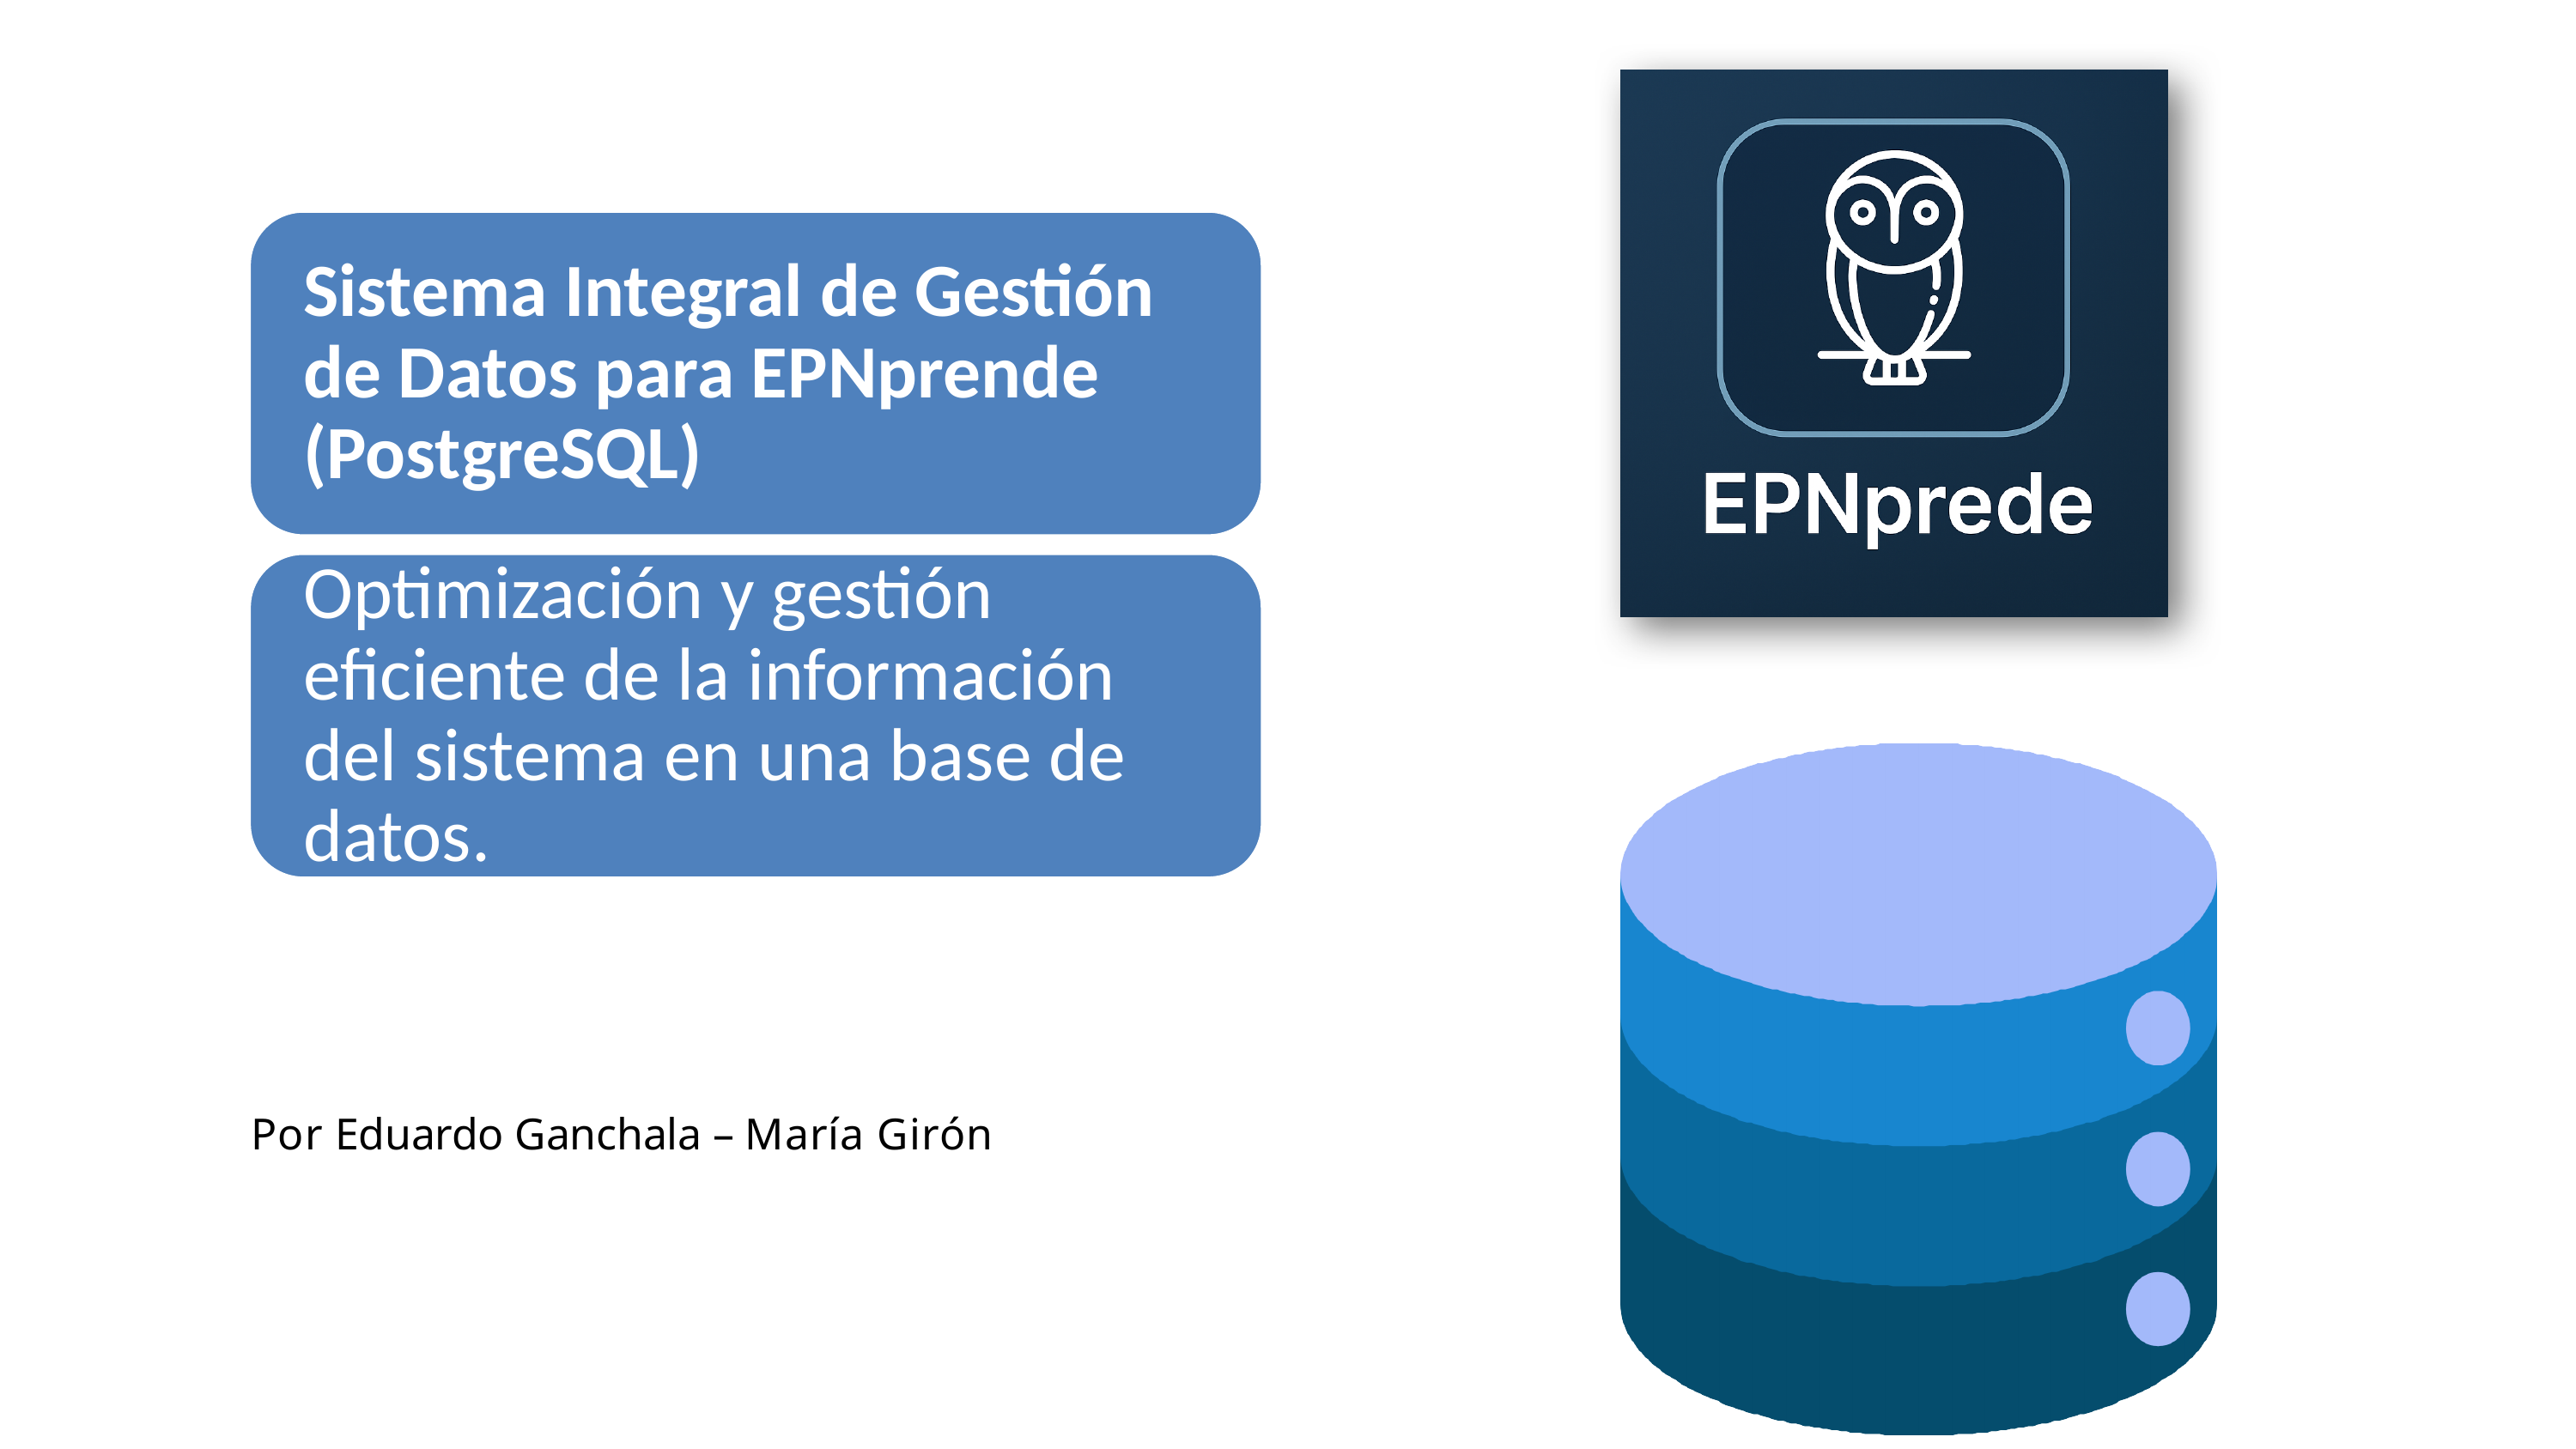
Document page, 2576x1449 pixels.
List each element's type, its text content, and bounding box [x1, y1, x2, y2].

picture [2127, 1272, 2190, 1346]
text_box Por Eduardo Ganchala – María Girón [249, 1105, 1115, 1159]
picture [1958, 1318, 2217, 1435]
picture [1620, 69, 2169, 617]
picture [1620, 1315, 1880, 1435]
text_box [248, 134, 1263, 955]
picture [1620, 743, 2217, 1285]
